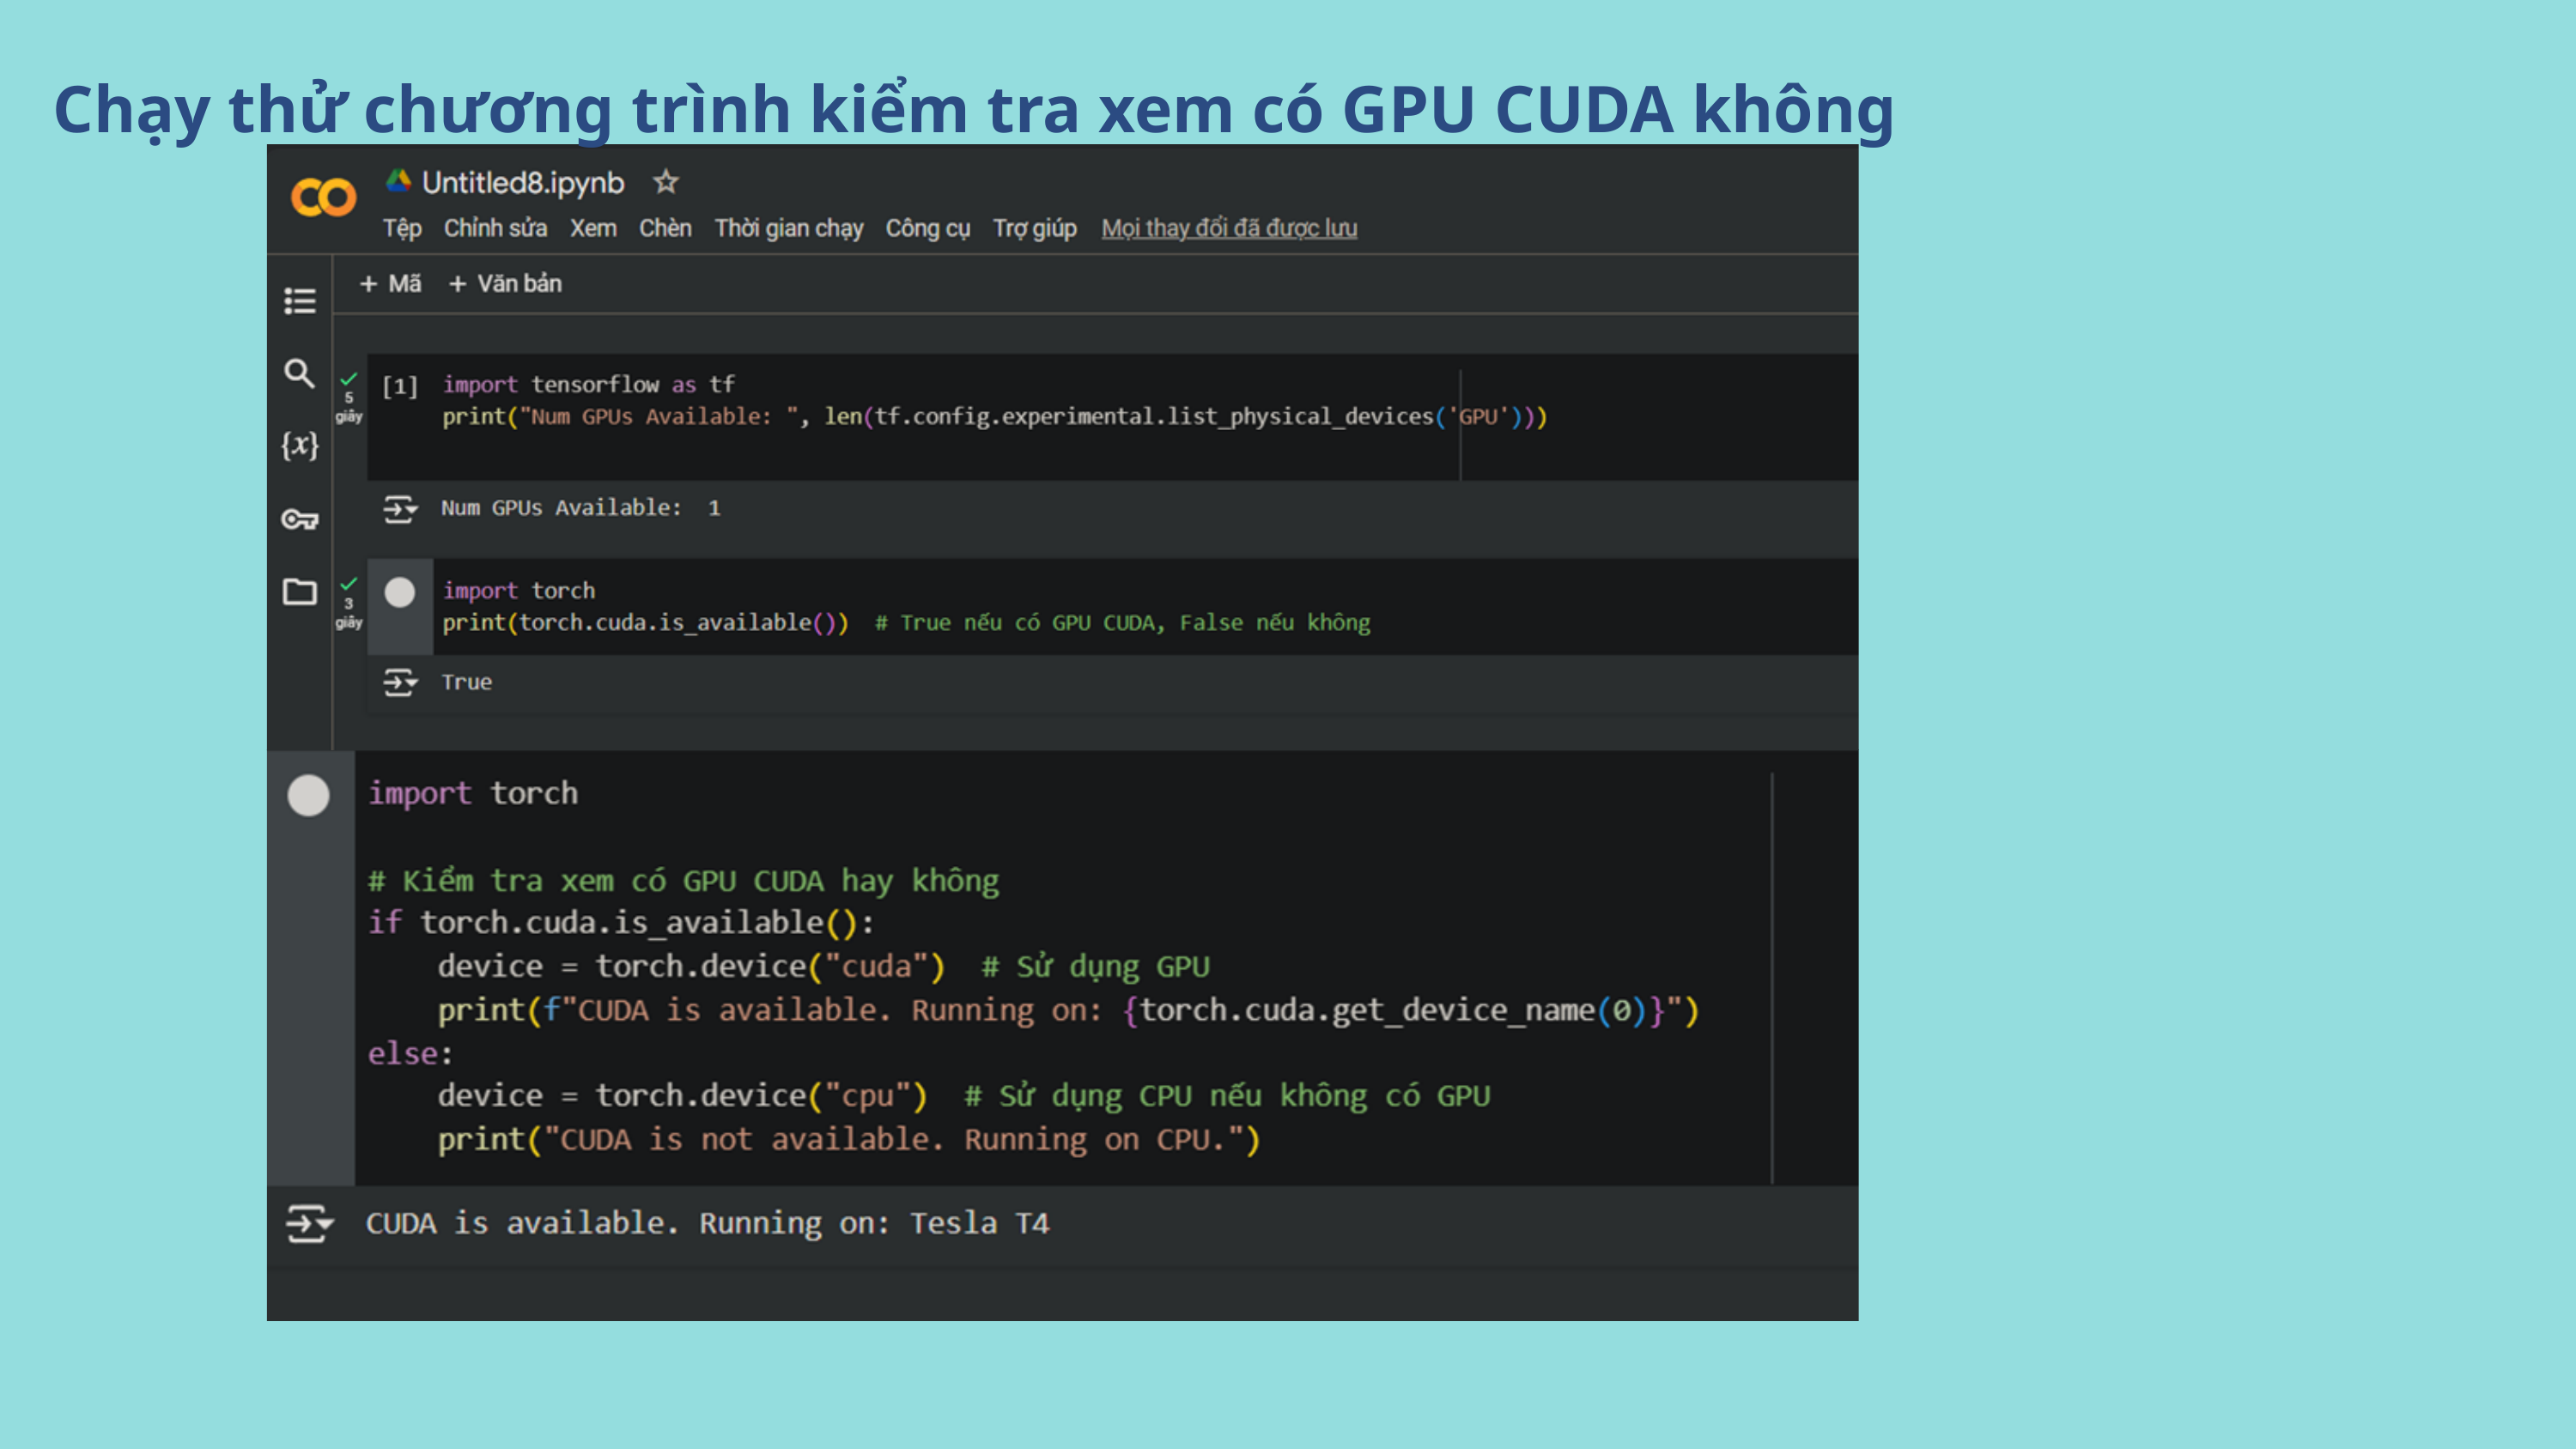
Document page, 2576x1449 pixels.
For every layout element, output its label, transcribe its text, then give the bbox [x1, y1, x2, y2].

text_box [266, 146, 1859, 750]
text_box [266, 750, 1859, 1321]
text_box Chạy thử chương trình kiểm tra xem có GPU CUDA không [0, 68, 1952, 146]
